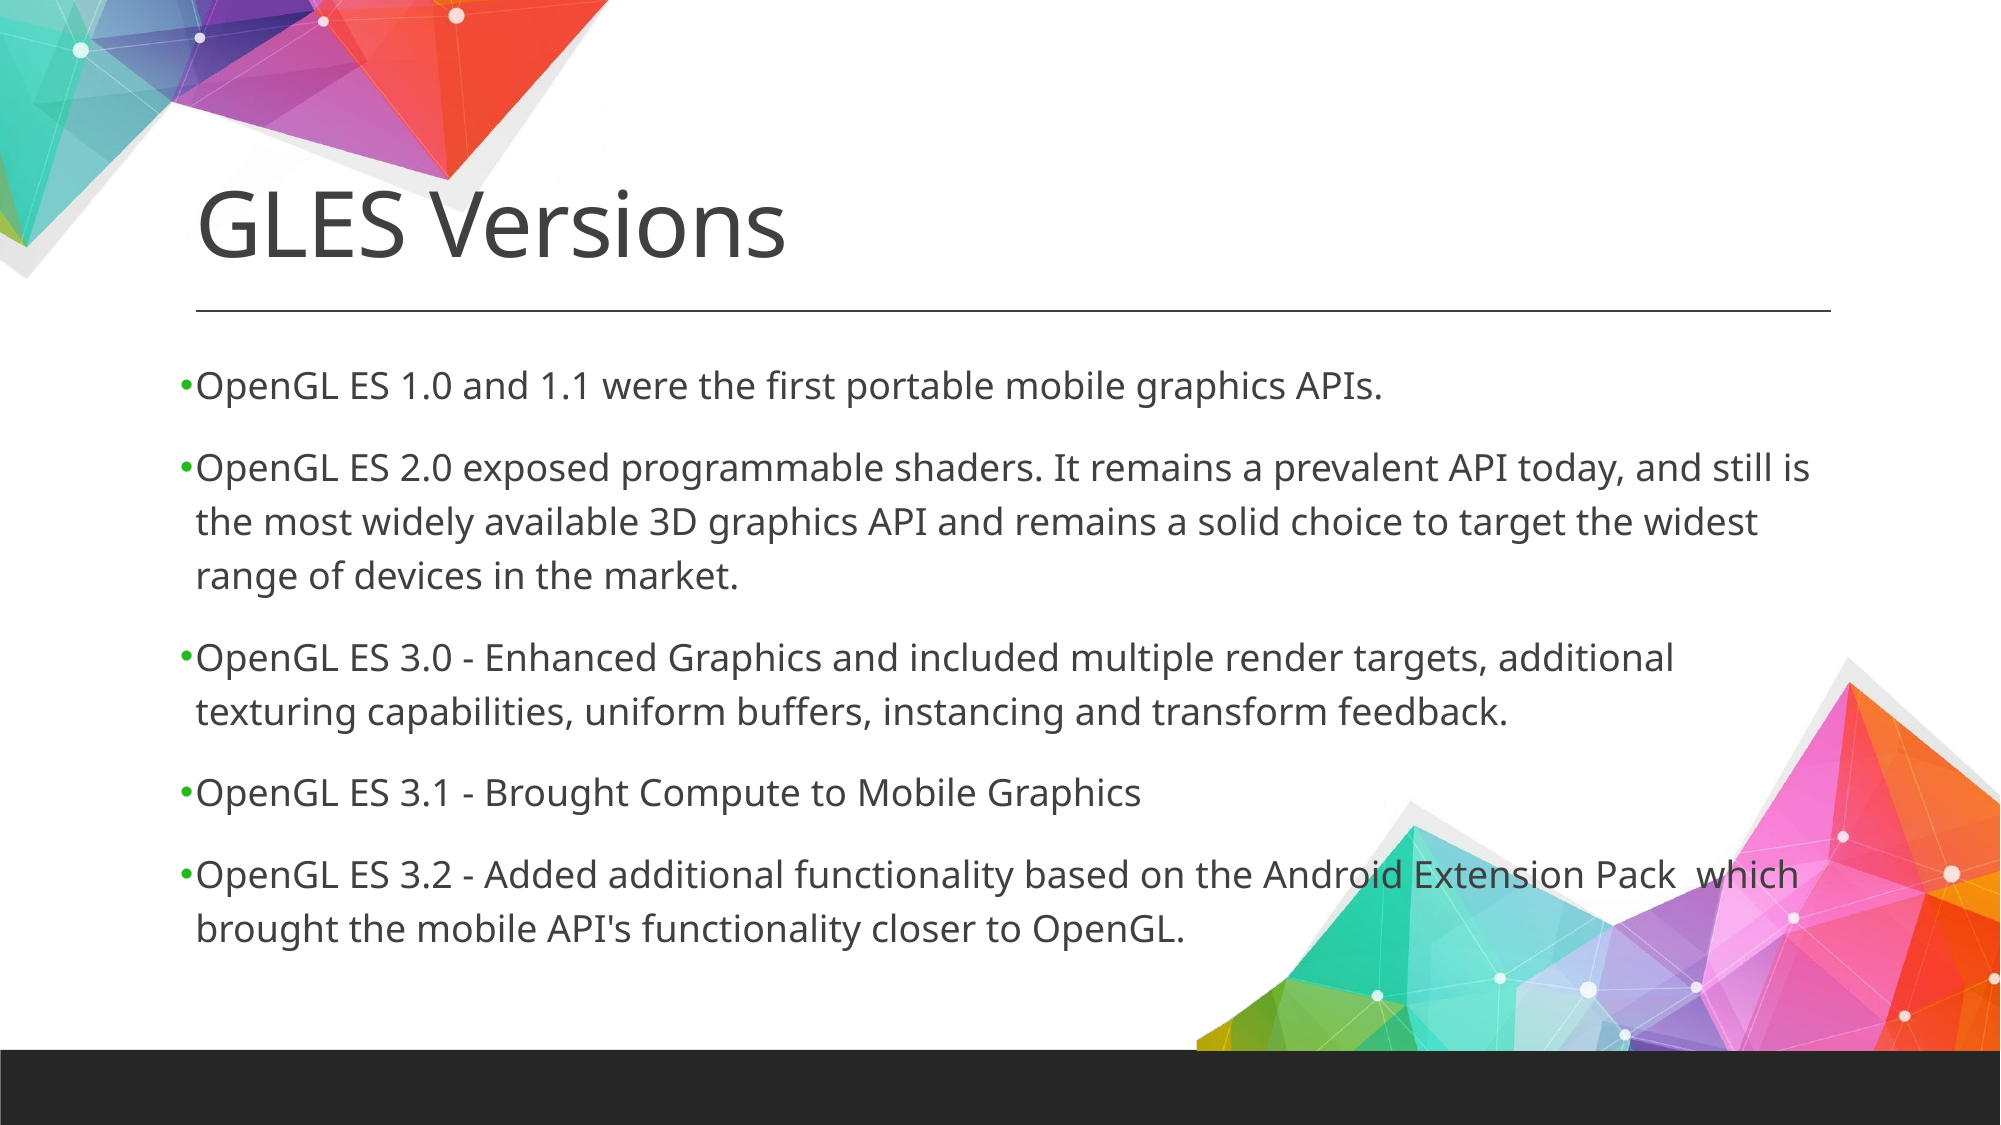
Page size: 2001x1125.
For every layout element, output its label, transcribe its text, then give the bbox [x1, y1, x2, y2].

picture [0, 0, 617, 287]
picture [1195, 648, 2000, 1052]
list OpenGL ES 1.0 and 1.1 were the first portable mobile graphics APIs. OpenGL ES 2.0 exposed programmable shaders. It remains a prevalent API today, and still is the most widely available 3D graphics API and remains a solid choice to target the widest range of devices in the market. OpenGL ES 3.0 - Enhanced Graphics and included multiple render targets, additional texturing capabilities, uniform buffers, instancing and transform feedback. OpenGL ES 3.1 - Brought Compute to Mobile Graphics OpenGL ES 3.2 - Added additional functionality based on the Android Extension Pack which brought the mobile API's functionality closer to OpenGL. [180, 345, 1830, 963]
title GLES Versions [625, 47, 1830, 285]
